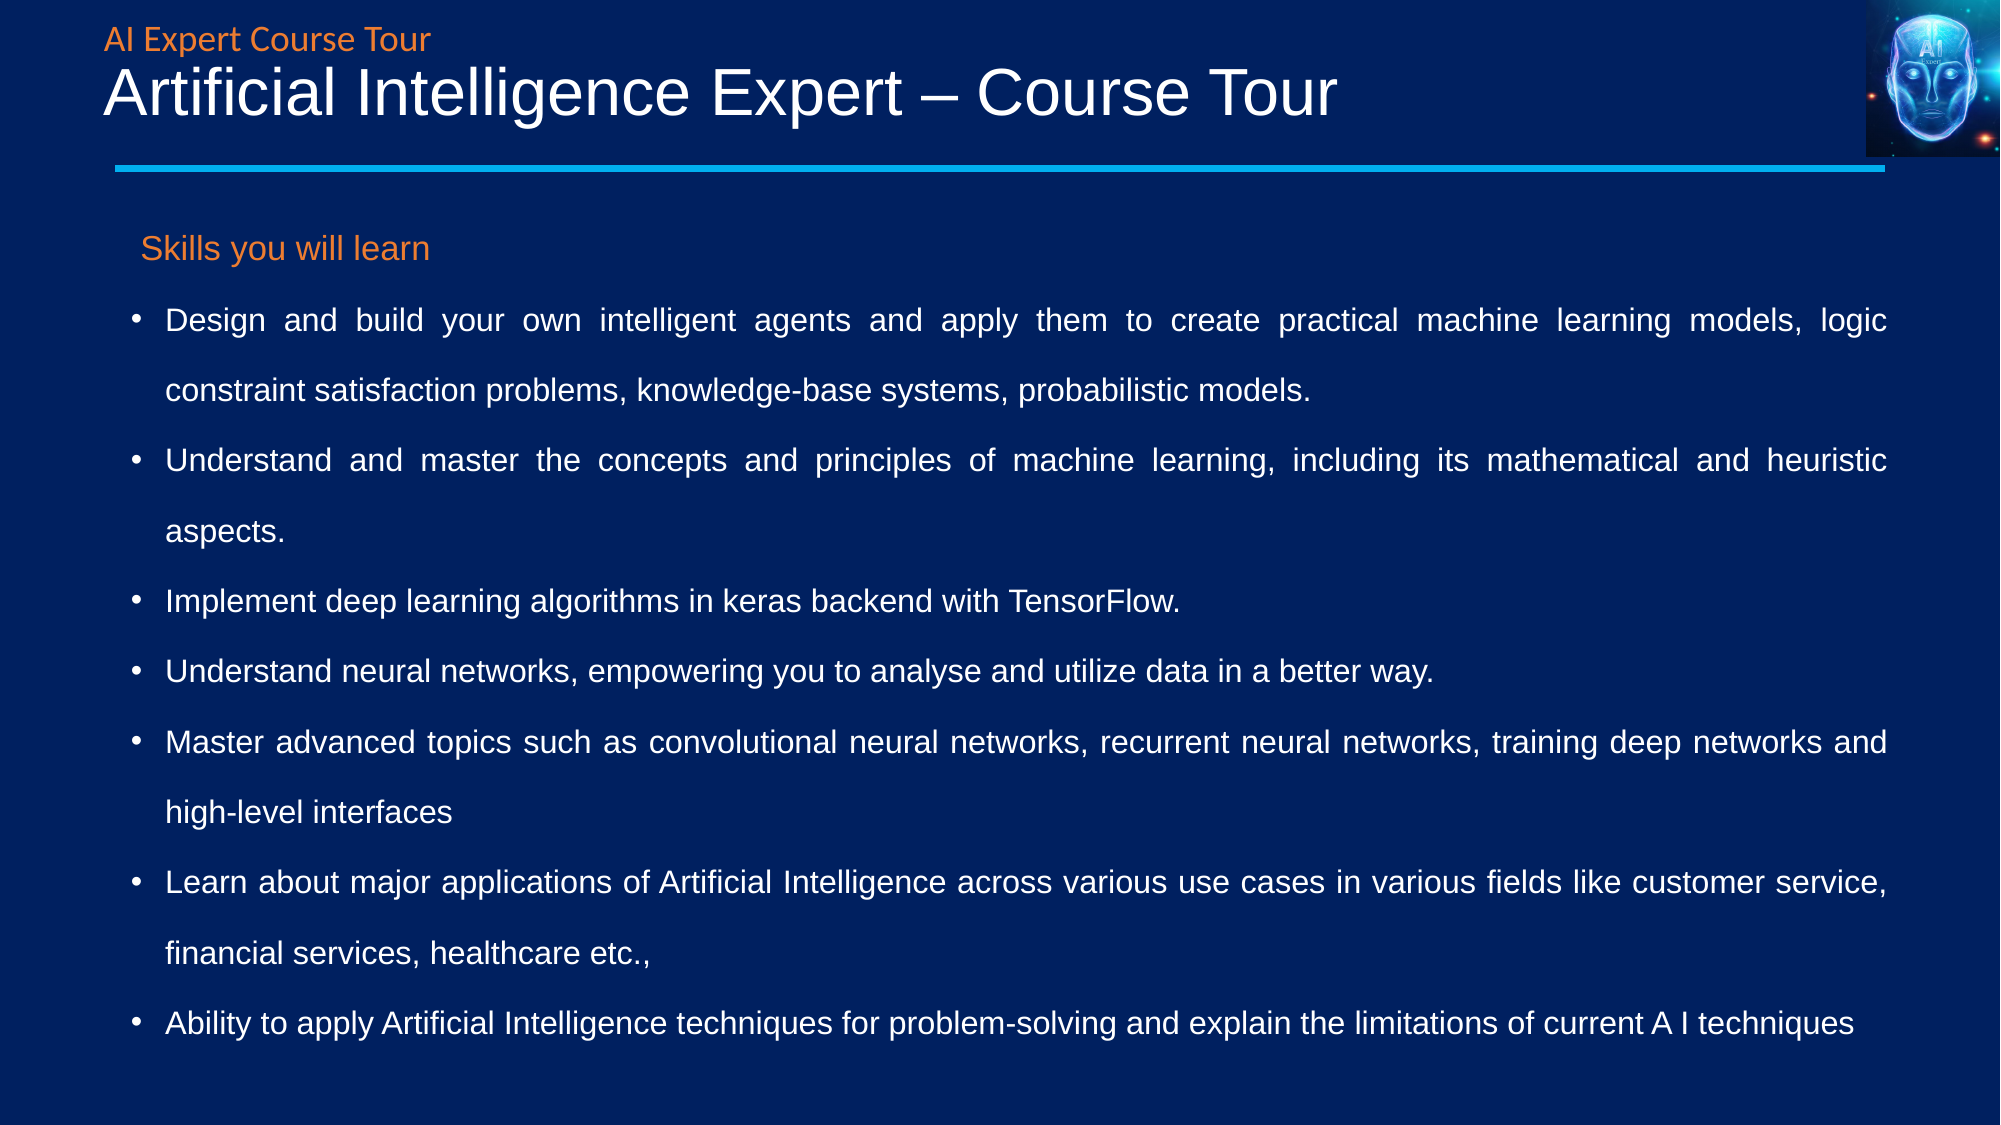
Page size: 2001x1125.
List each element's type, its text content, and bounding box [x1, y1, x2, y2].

list Skills you will learn Design and build your own intelligent agents and apply them to create practical machine learning models, logic constraint satisfaction problems, knowledge-base systems, probabilistic models. Understand and master the concepts and principles of machine learning, including its mathematical and heuristic aspects. Implement deep learning algorithms in keras backend with TensorFlow. Understand neural networks, empowering you to analyse and utilize data in a better way. Master advanced topics such as convolutional neural networks, recurrent neural networks, training deep networks and high-level interfaces Learn about major applications of Artificial Intelligence across various use cases in various fields like customer service, financial services, healthcare etc., Ability to apply Artificial Intelligence techniques for problem-solving and explain the limitations of current A I techniques [115, 185, 1906, 1060]
title Artificial Intelligence Expert – Course Tour [89, 34, 1866, 154]
text_box [115, 165, 1885, 172]
picture [1866, 0, 2000, 157]
text_box AI Expert Course Tour [89, 6, 688, 67]
